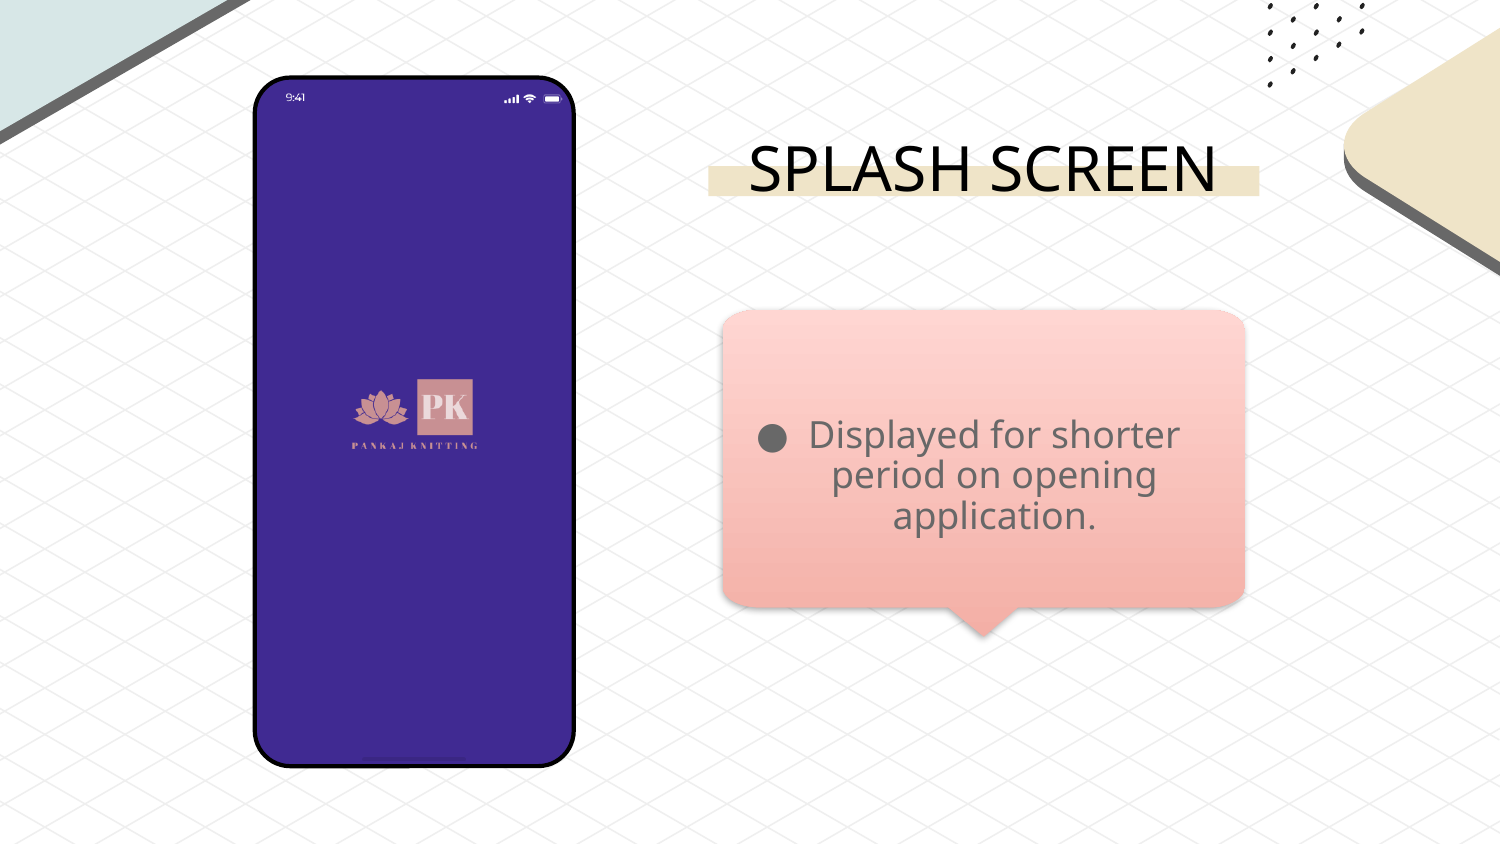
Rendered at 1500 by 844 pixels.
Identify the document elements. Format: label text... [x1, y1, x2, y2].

picture [254, 77, 574, 767]
list Displayed for shorter period on opening application. [695, 366, 1219, 542]
text_box [722, 309, 1246, 637]
title SPLASH SCREEN [578, 119, 1500, 214]
